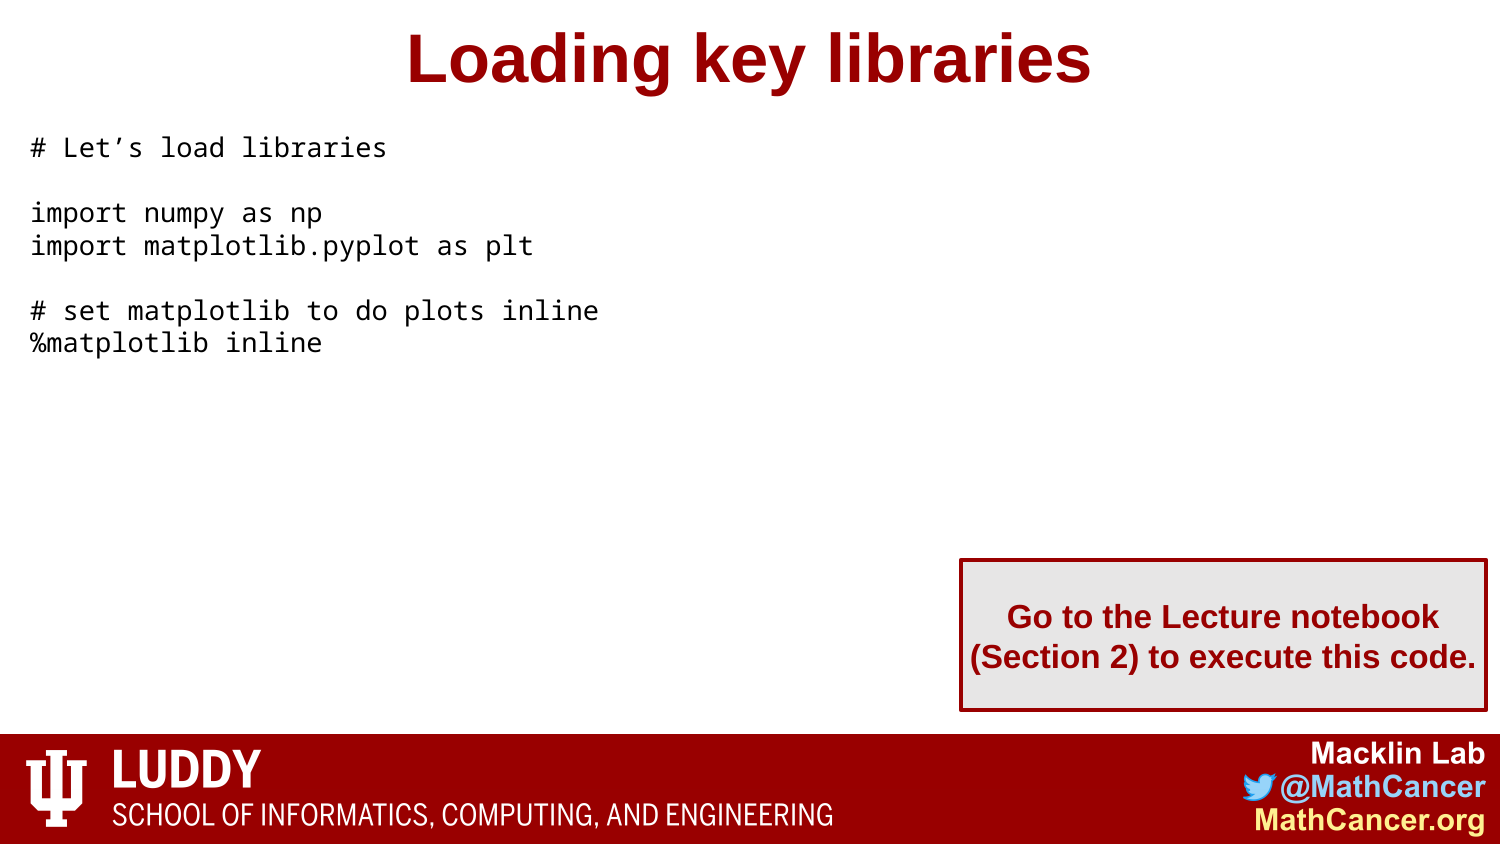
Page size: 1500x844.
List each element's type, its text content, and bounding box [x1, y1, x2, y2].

picture [0, 739, 1500, 844]
title Loading key libraries [0, 0, 1500, 121]
text_box Go to the Lecture notebook (Section 2) to execute this code. [961, 560, 1487, 710]
list # Let’s load libraries import numpy as np import matplotlib.pyplot as plt # set matplotlib to do plots inline %matplotlib inline [0, 123, 1500, 739]
